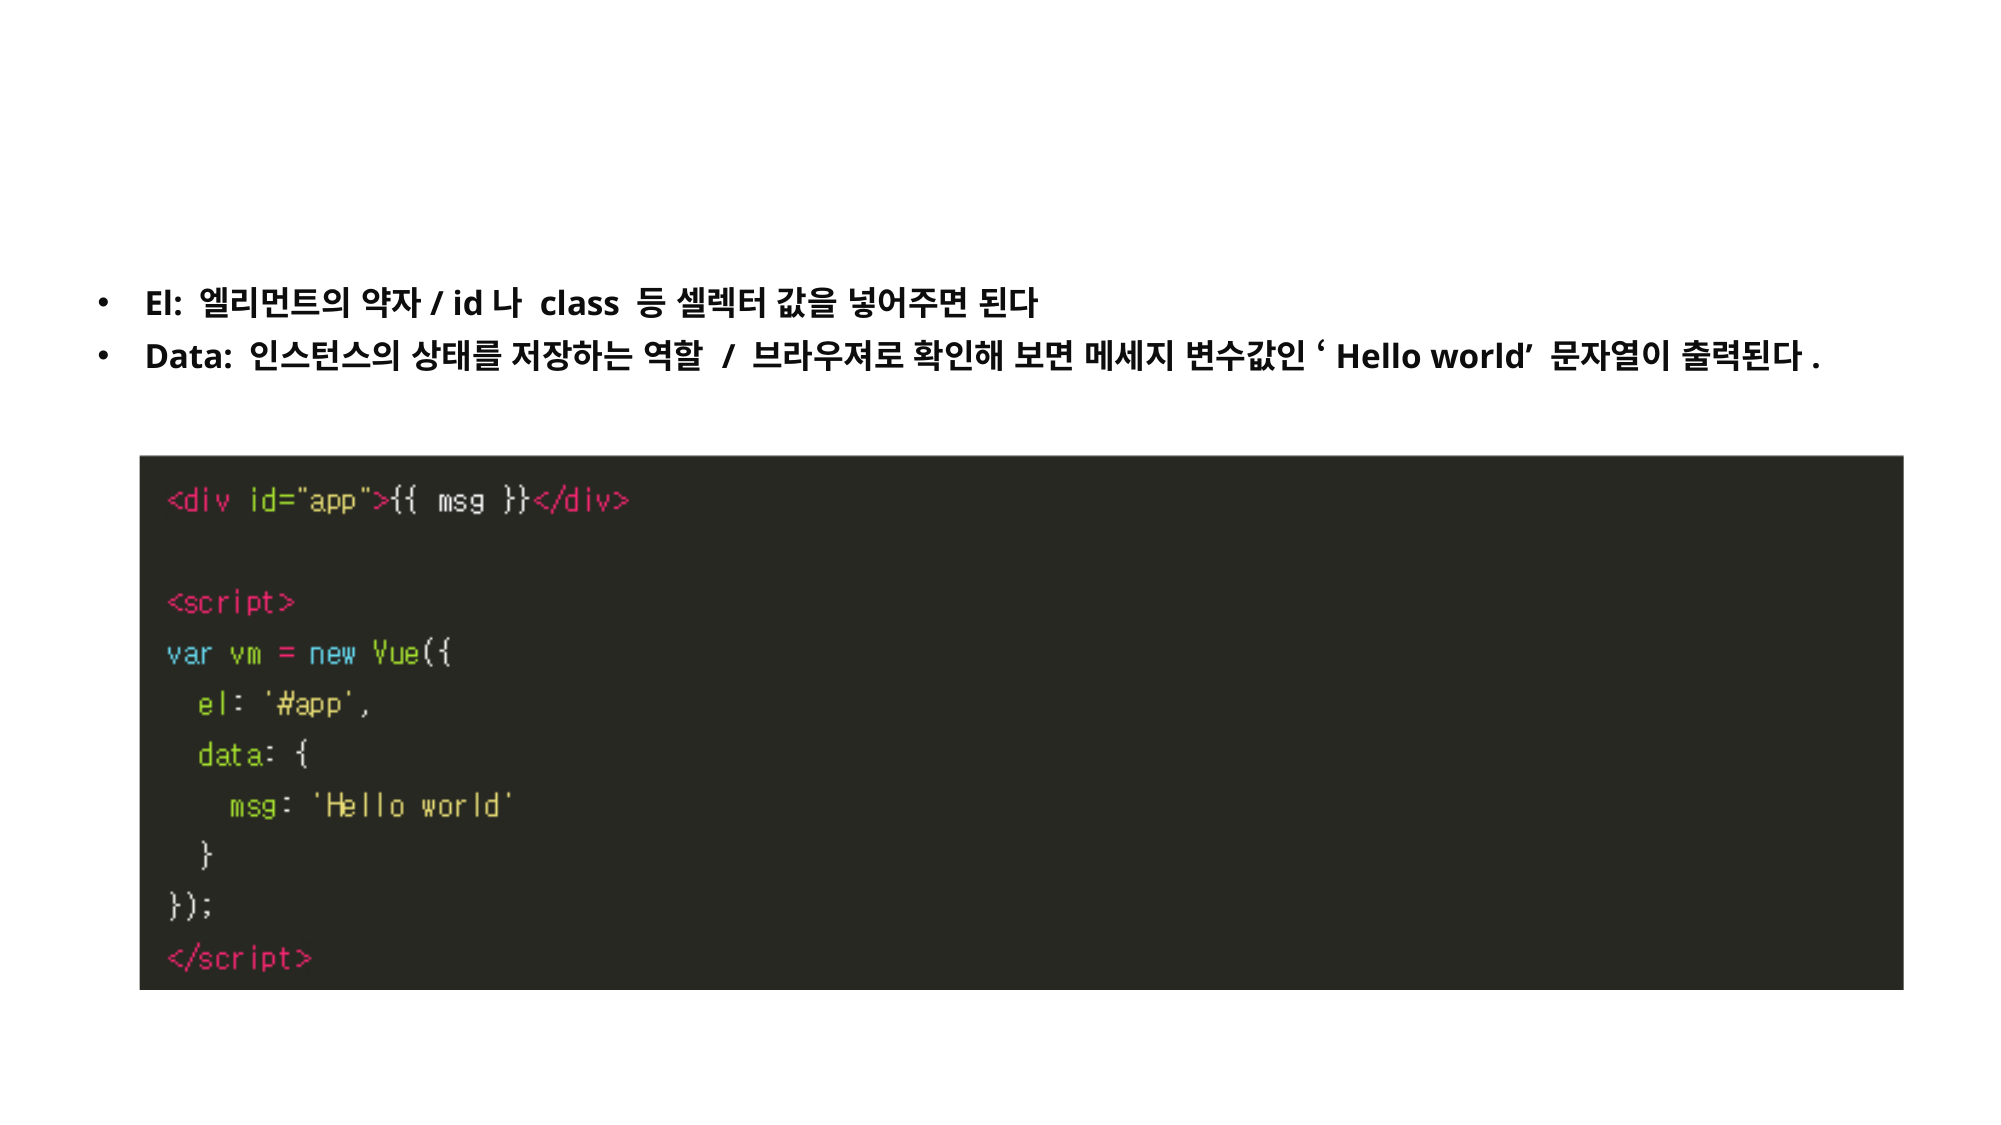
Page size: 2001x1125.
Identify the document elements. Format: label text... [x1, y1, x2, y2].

picture [139, 446, 1904, 990]
text_box El: 엘리먼트의 약자/ id나 class 등 셀렉터 값을 넣어주면 된다 Data: 인스턴스의 상태를 저장하는 역할 / 브라우져로 확인해 보면 메세지 변수값인 ‘Hello world’ 문자열이 출력된다. [82, 274, 1836, 383]
